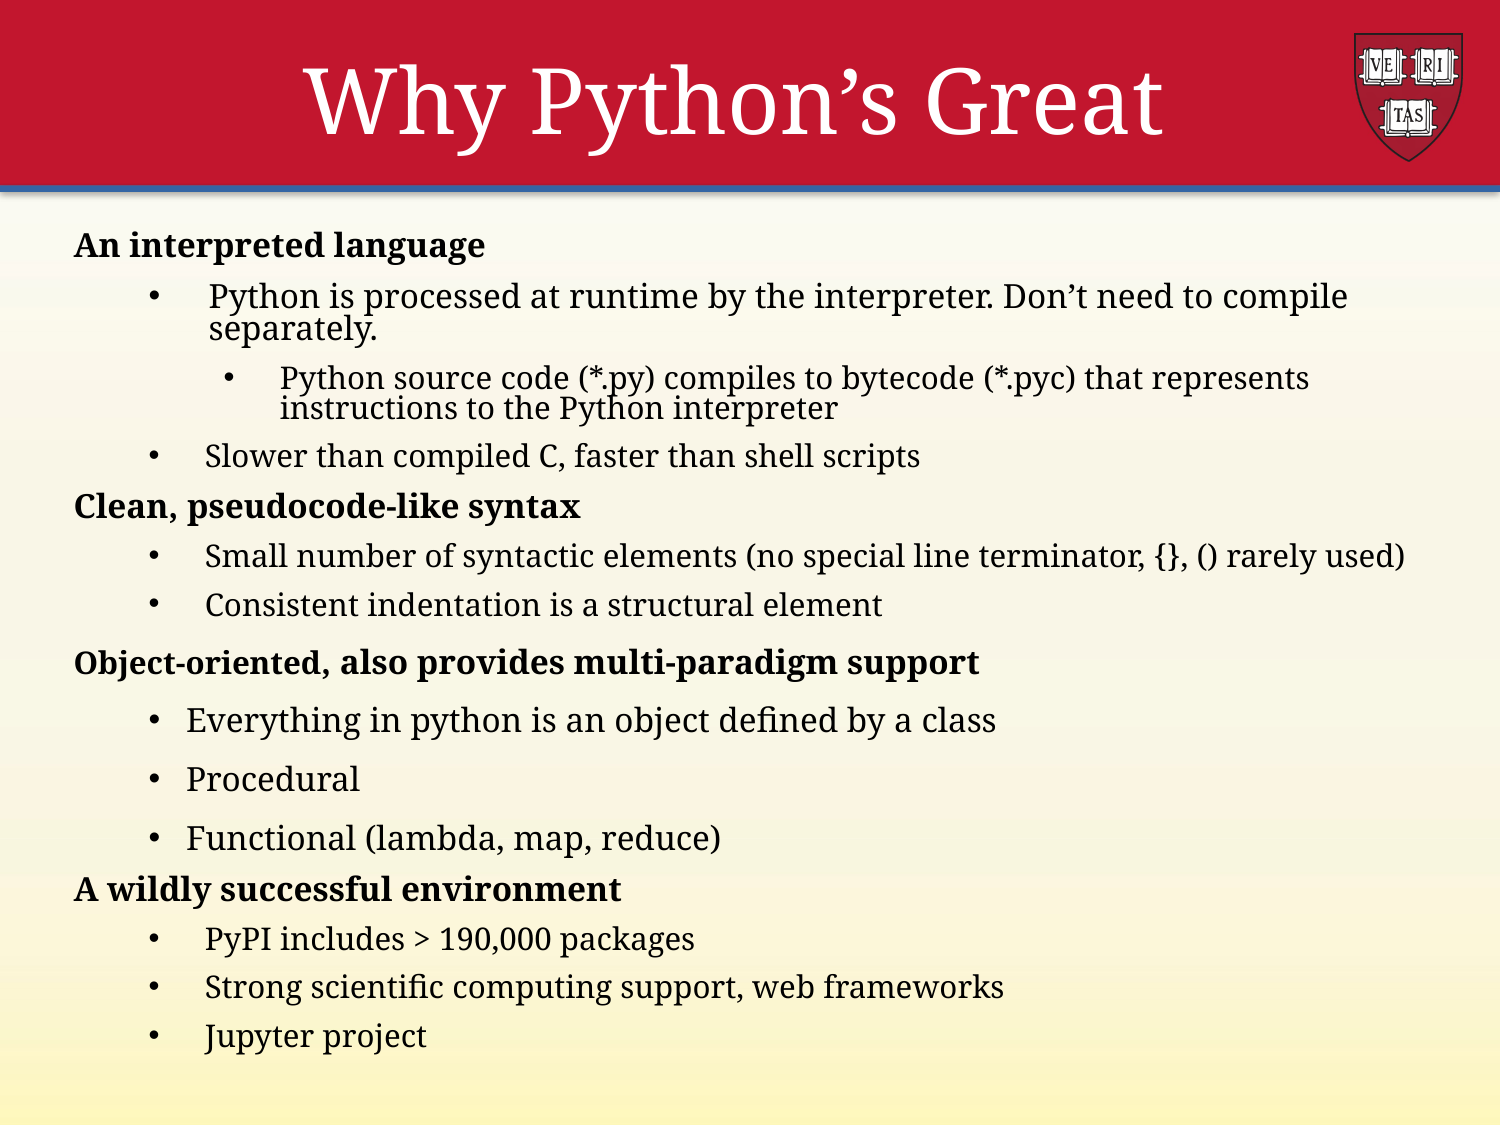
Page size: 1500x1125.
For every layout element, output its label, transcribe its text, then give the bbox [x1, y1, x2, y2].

picture [0, 192, 1500, 1125]
list An interpreted language Python is processed at runtime by the interpreter. Don’t need to compile separately. Python source code (*.py) compiles to bytecode (*.pyc) that represents instructions to the Python interpreter Slower than compiled C, faster than shell scripts Clean, pseudocode-like syntax Small number of syntactic elements (no special line terminator, {}, () rarely used) Consistent indentation is a structural element Object-oriented, also provides multi-paradigm support Everything in python is an object defined by a class Procedural Functional (lambda, map, reduce) A wildly successful environment PyPI includes > 190,000 packages Strong scientific computing support, web frameworks Jupyter project [65, 224, 1417, 1093]
picture [0, 0, 1500, 186]
title Why Python’s Great [58, 3, 1410, 193]
